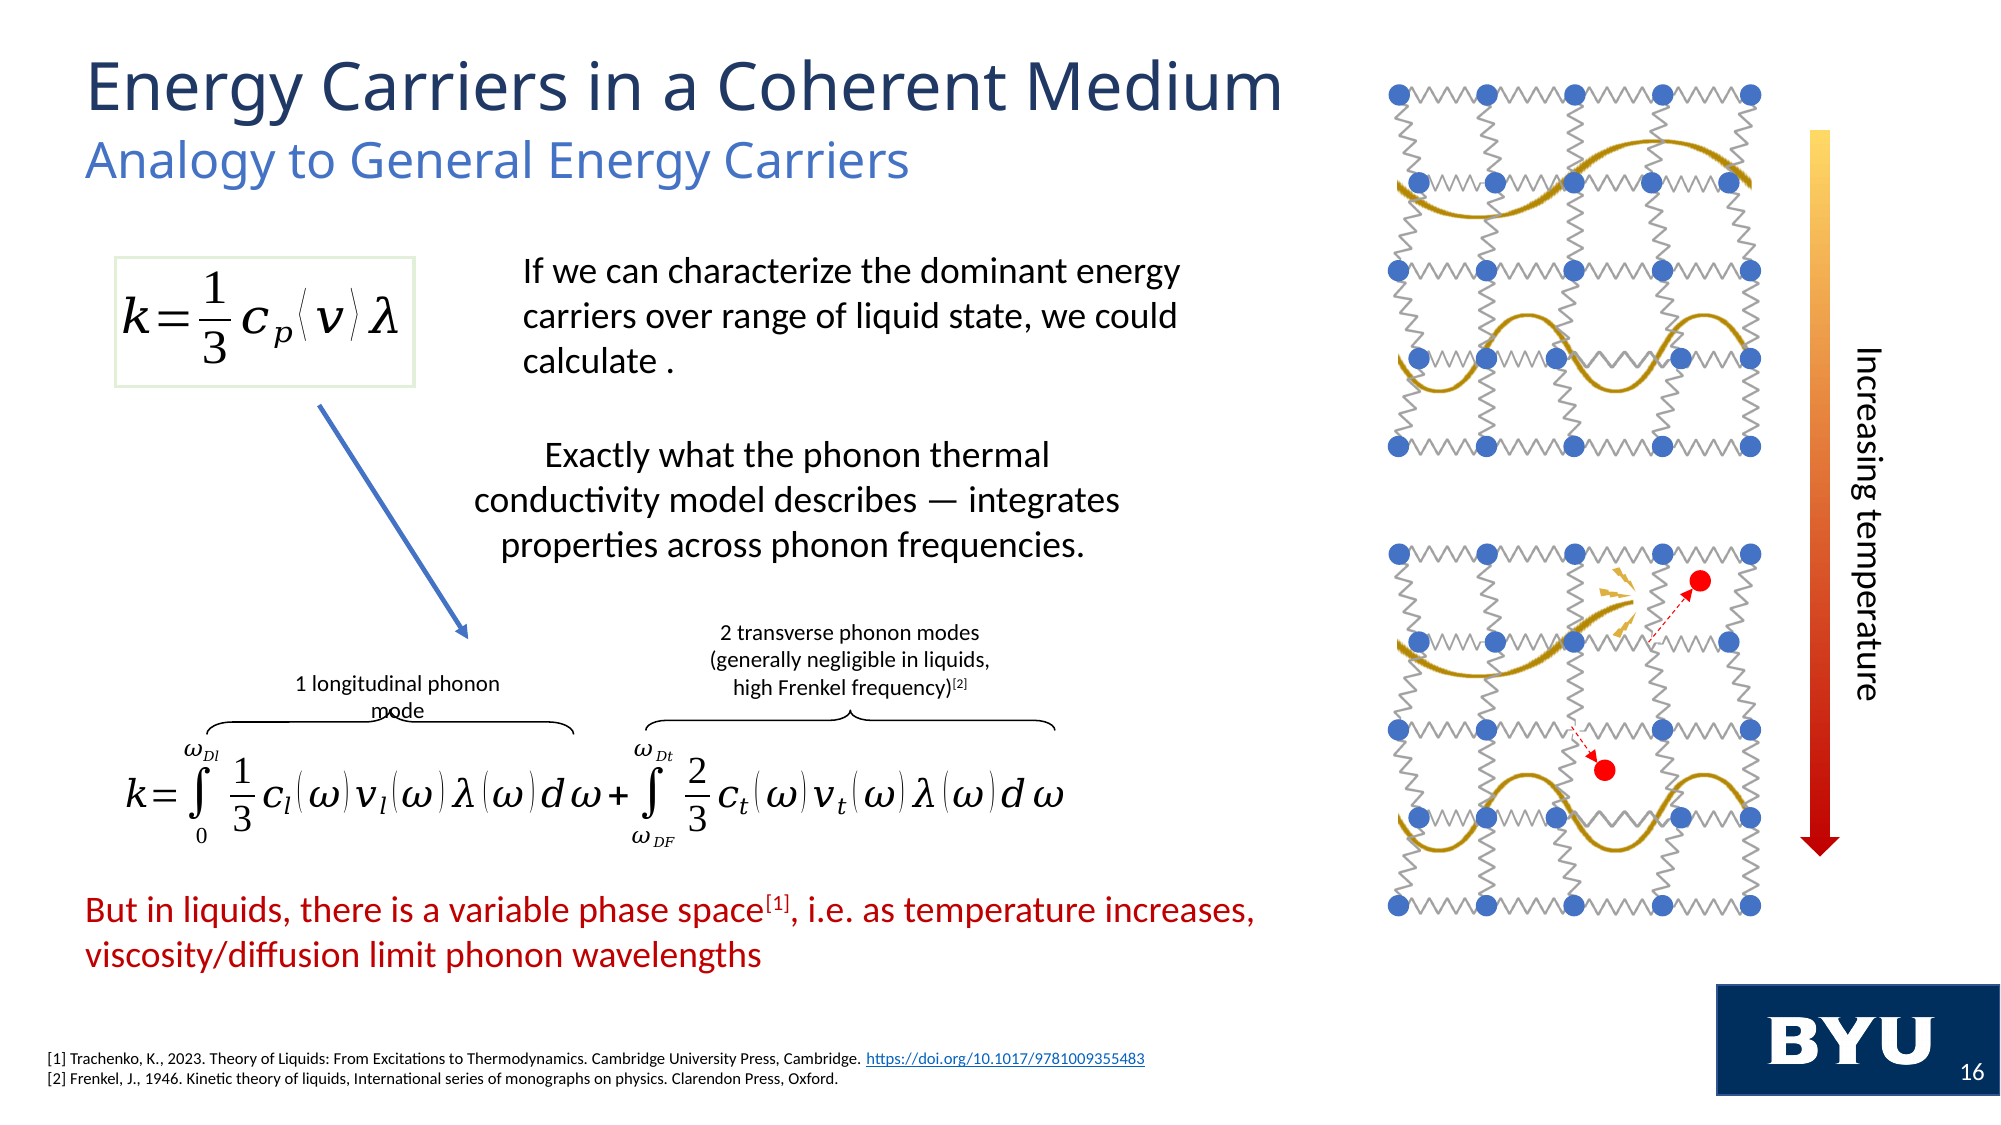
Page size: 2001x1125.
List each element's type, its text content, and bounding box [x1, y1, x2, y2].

title Energy Carriers in a Coherent Medium [70, 45, 1462, 139]
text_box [318, 405, 469, 640]
text_box [1] Trachenko, K., 2023. Theory of Liquids: From Excitations to Thermodynamics. Cambridge University Press, Cambridge. https://doi.org/10.1017/9781009355483 [2] Frenkel, J., 1946. Kinetic theory of liquids, International series of monographs on physics. Clarendon Press, Oxford. [32, 1040, 1550, 1096]
text_box Analogy to General Energy Carriers [70, 117, 970, 207]
slide_number 16 [1550, 1040, 2000, 1100]
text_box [1387, 534, 1771, 927]
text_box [115, 257, 415, 387]
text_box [1387, 75, 1771, 468]
text_box But in liquids, there is a variable phase space[1], i.e. as temperature increases, viscosity/diffusion limit phonon wavelengths [70, 877, 1316, 982]
picture [1767, 1017, 1935, 1040]
text_box Exactly what the phonon thermal conductivity model describes — integrates properties across phonon frequencies. [469, 422, 1144, 573]
text_box Increasing temperature [1842, 331, 1903, 718]
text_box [124, 609, 1065, 851]
text_box [1797, 129, 1843, 859]
